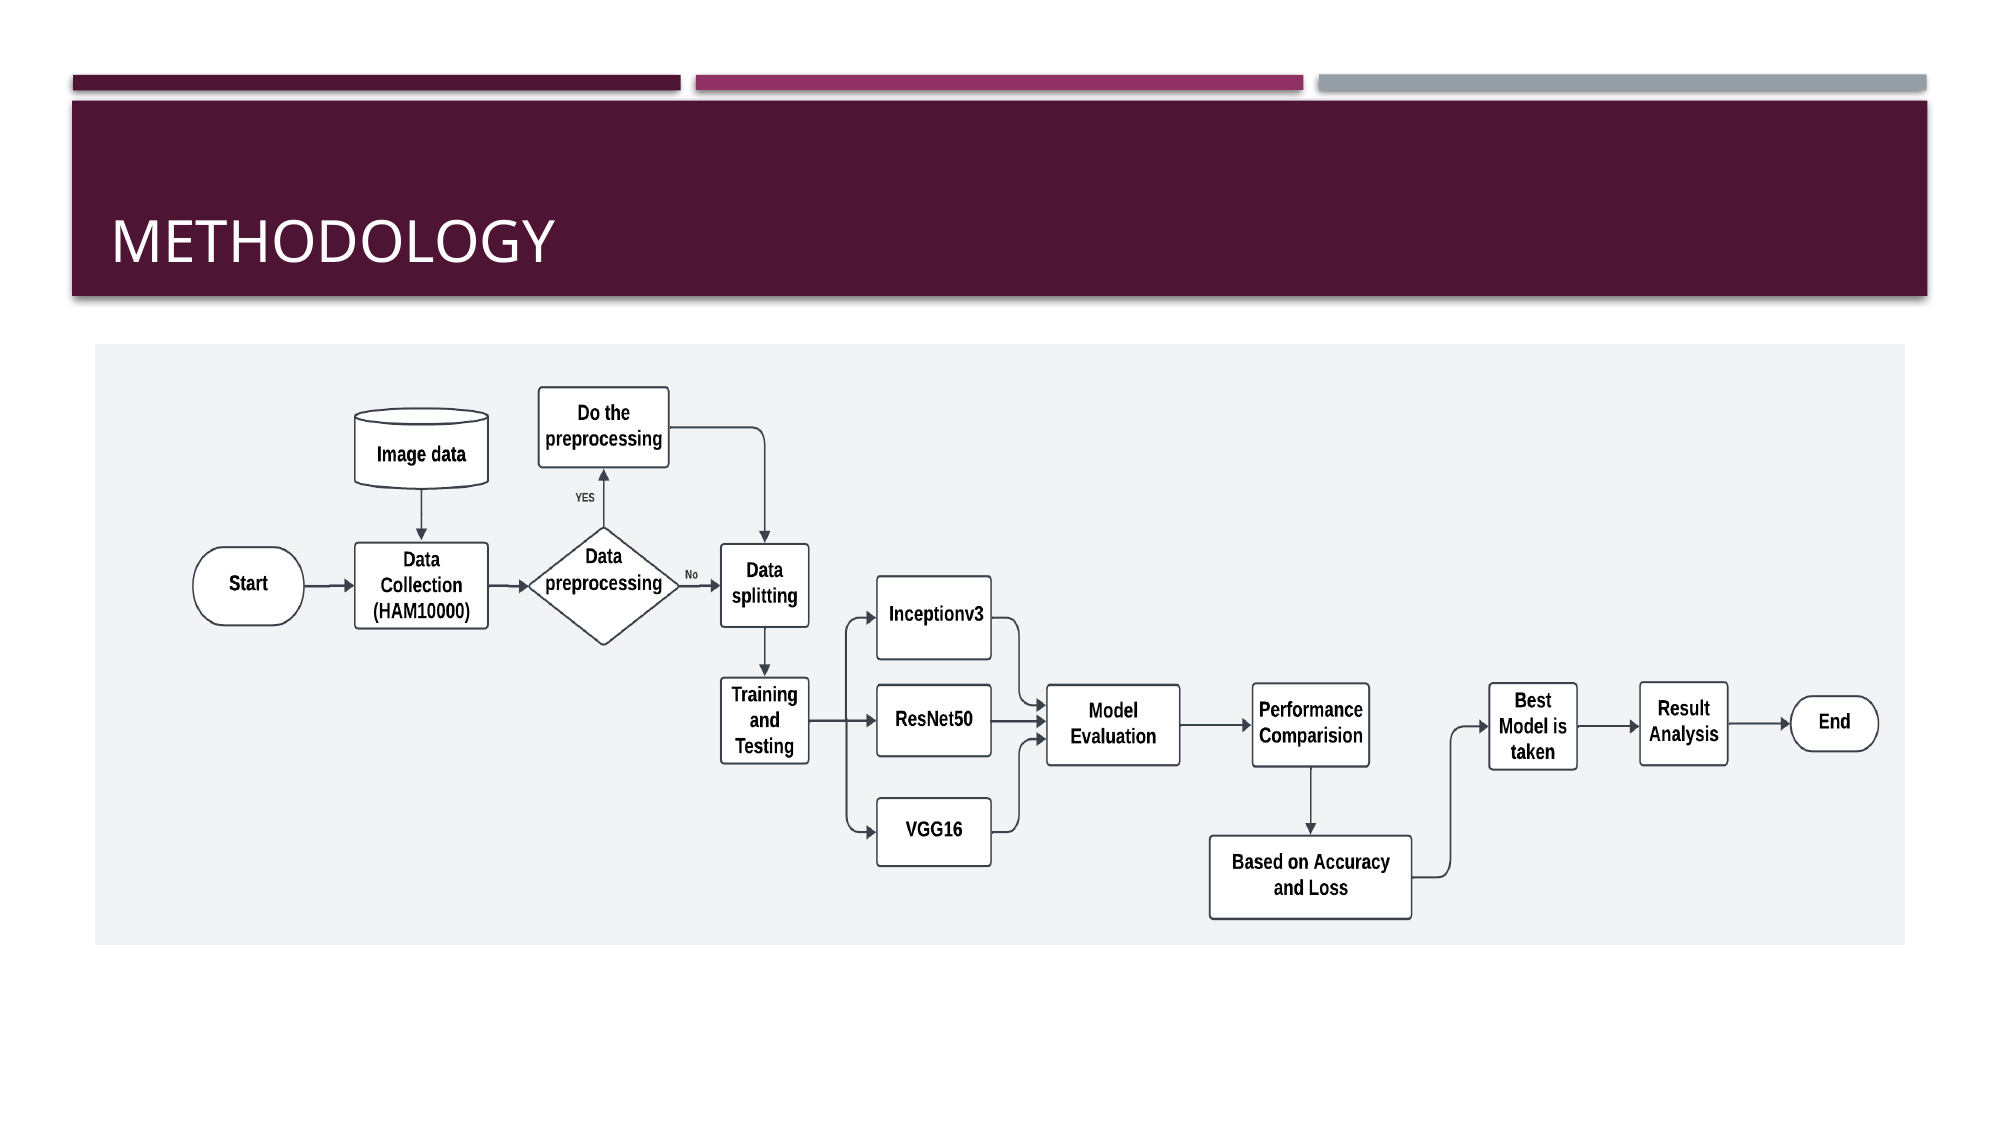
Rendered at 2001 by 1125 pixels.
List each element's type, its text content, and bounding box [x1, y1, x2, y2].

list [94, 344, 1906, 946]
title methodology [95, 115, 1905, 282]
